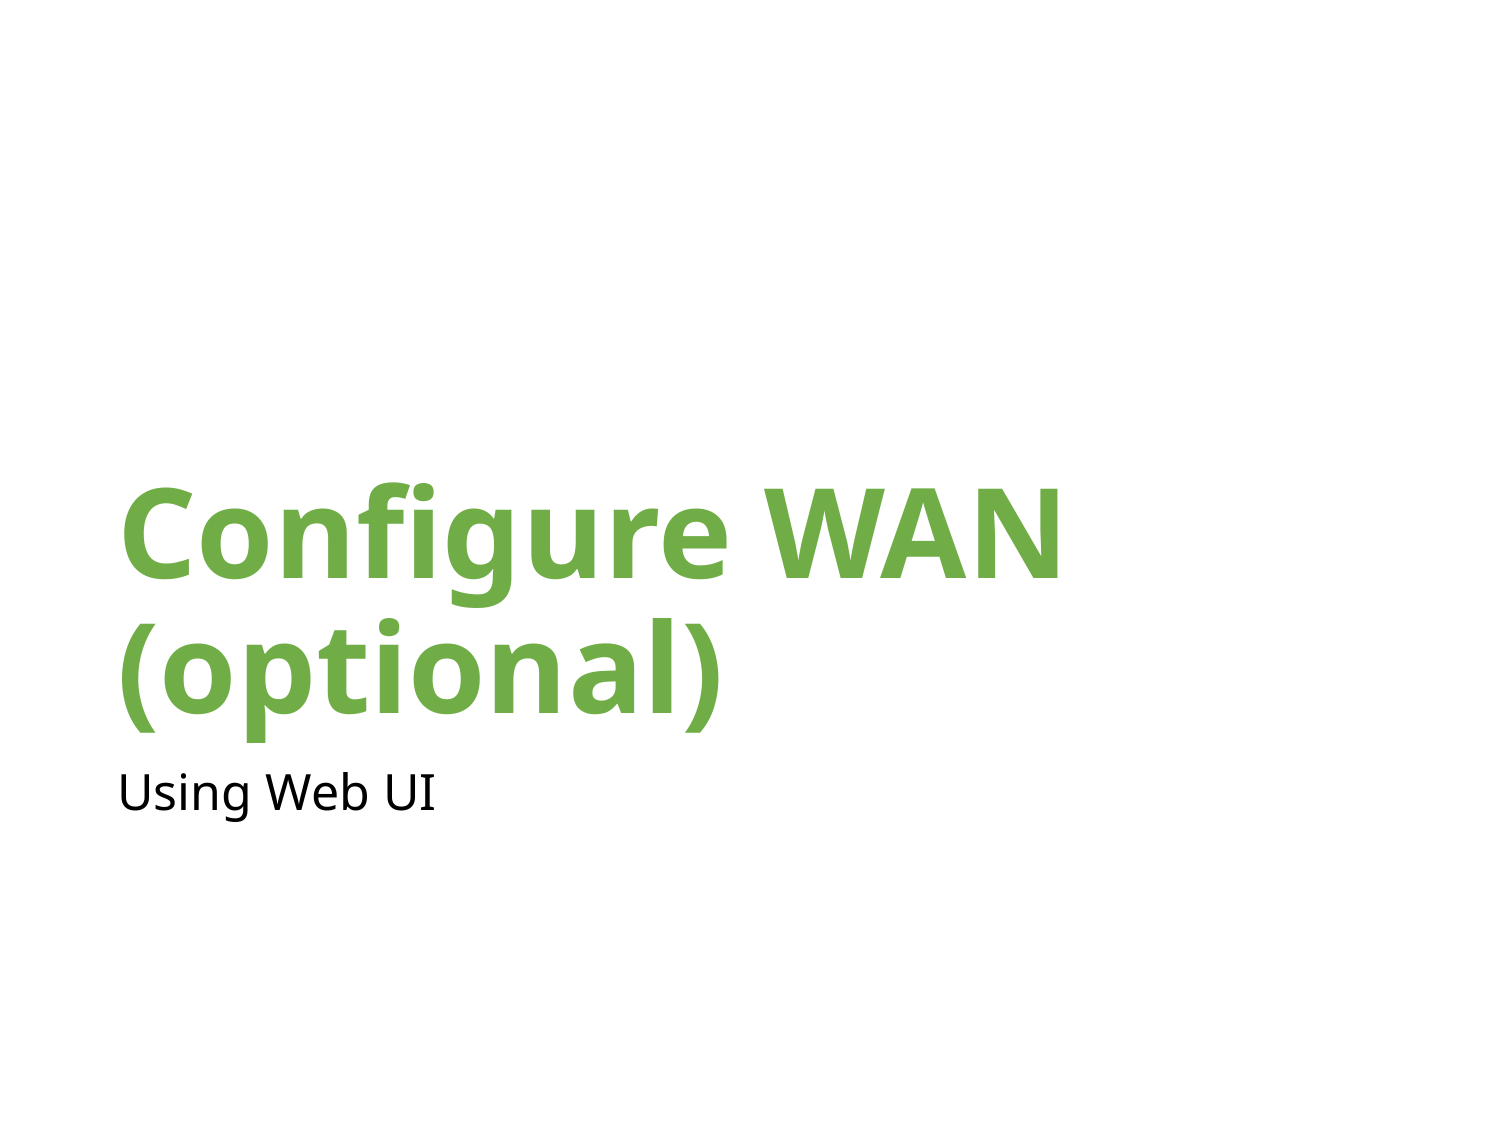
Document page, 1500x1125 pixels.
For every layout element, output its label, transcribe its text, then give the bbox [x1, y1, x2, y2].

list Using Web UI [102, 752, 1397, 999]
title Configure WAN (optional) [102, 280, 1397, 749]
